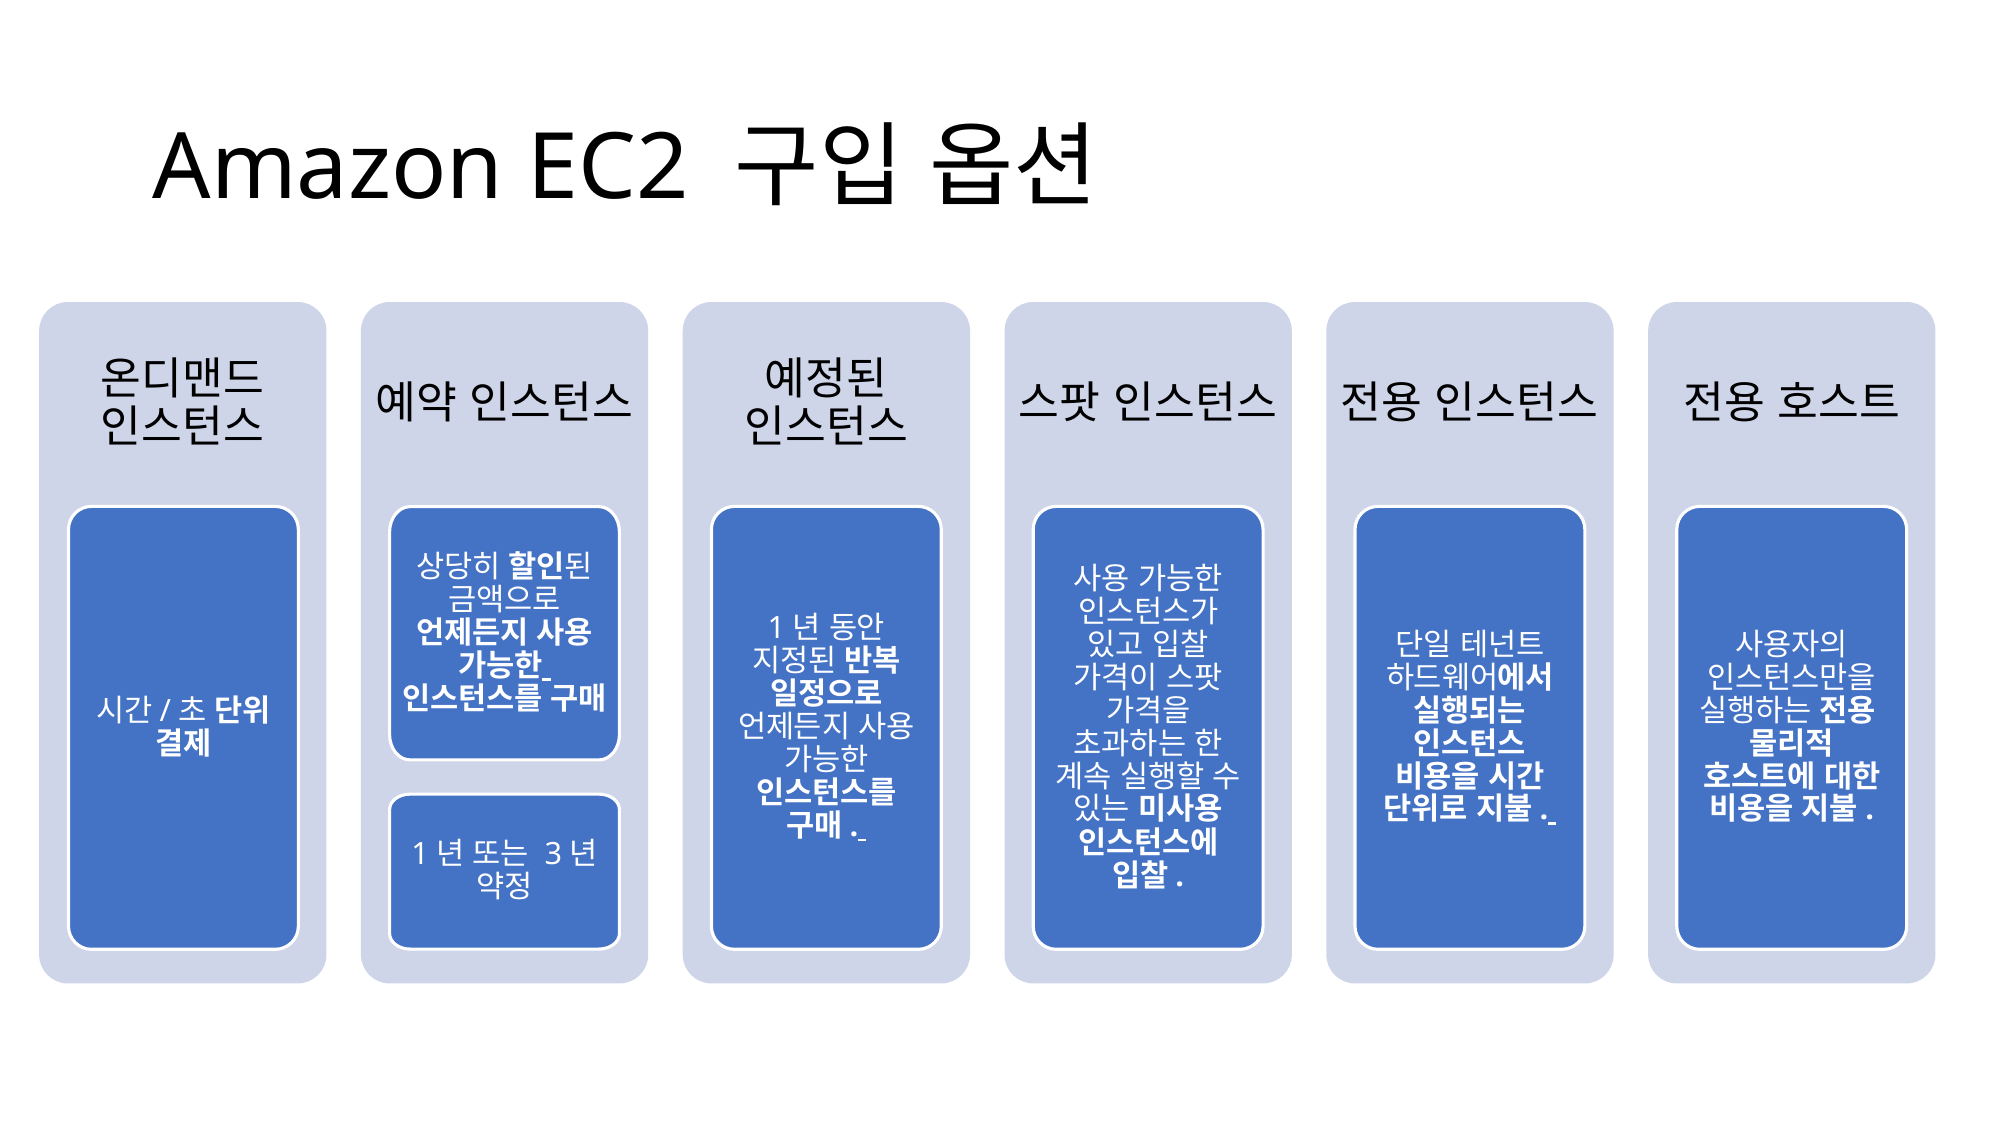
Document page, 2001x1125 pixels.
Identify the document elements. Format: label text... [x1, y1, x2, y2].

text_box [360, 301, 649, 984]
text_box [1004, 301, 1292, 984]
title Amazon EC2 구입 옵션 [137, 59, 1863, 278]
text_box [1648, 301, 1936, 984]
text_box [682, 301, 971, 984]
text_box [39, 301, 327, 984]
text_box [1326, 301, 1614, 984]
